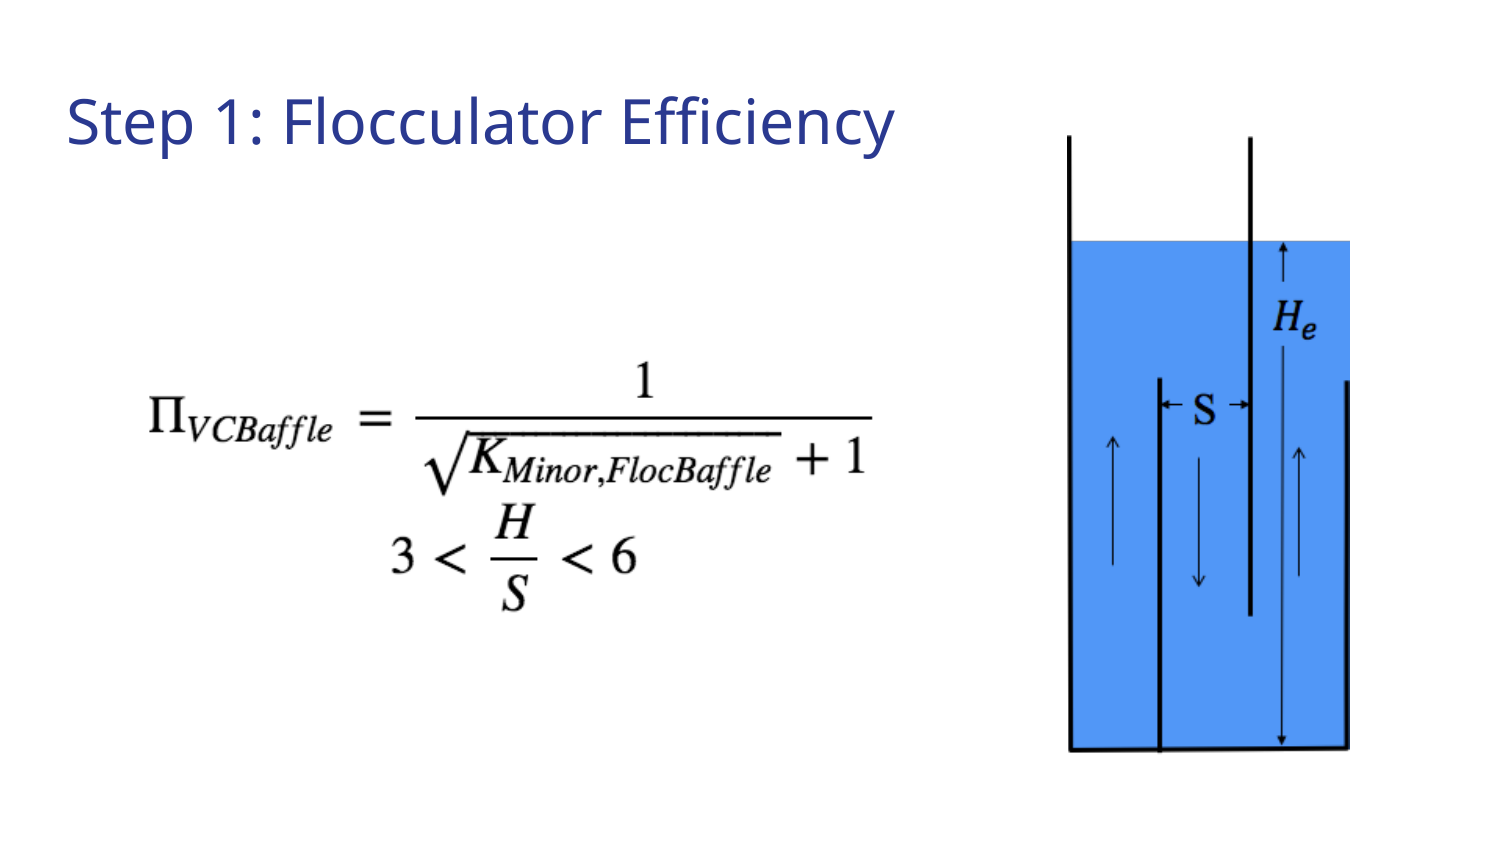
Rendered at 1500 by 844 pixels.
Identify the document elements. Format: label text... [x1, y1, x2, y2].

picture [109, 325, 960, 639]
title Step 1: Flocculator Efficiency [51, 67, 1449, 167]
picture [1066, 135, 1351, 756]
